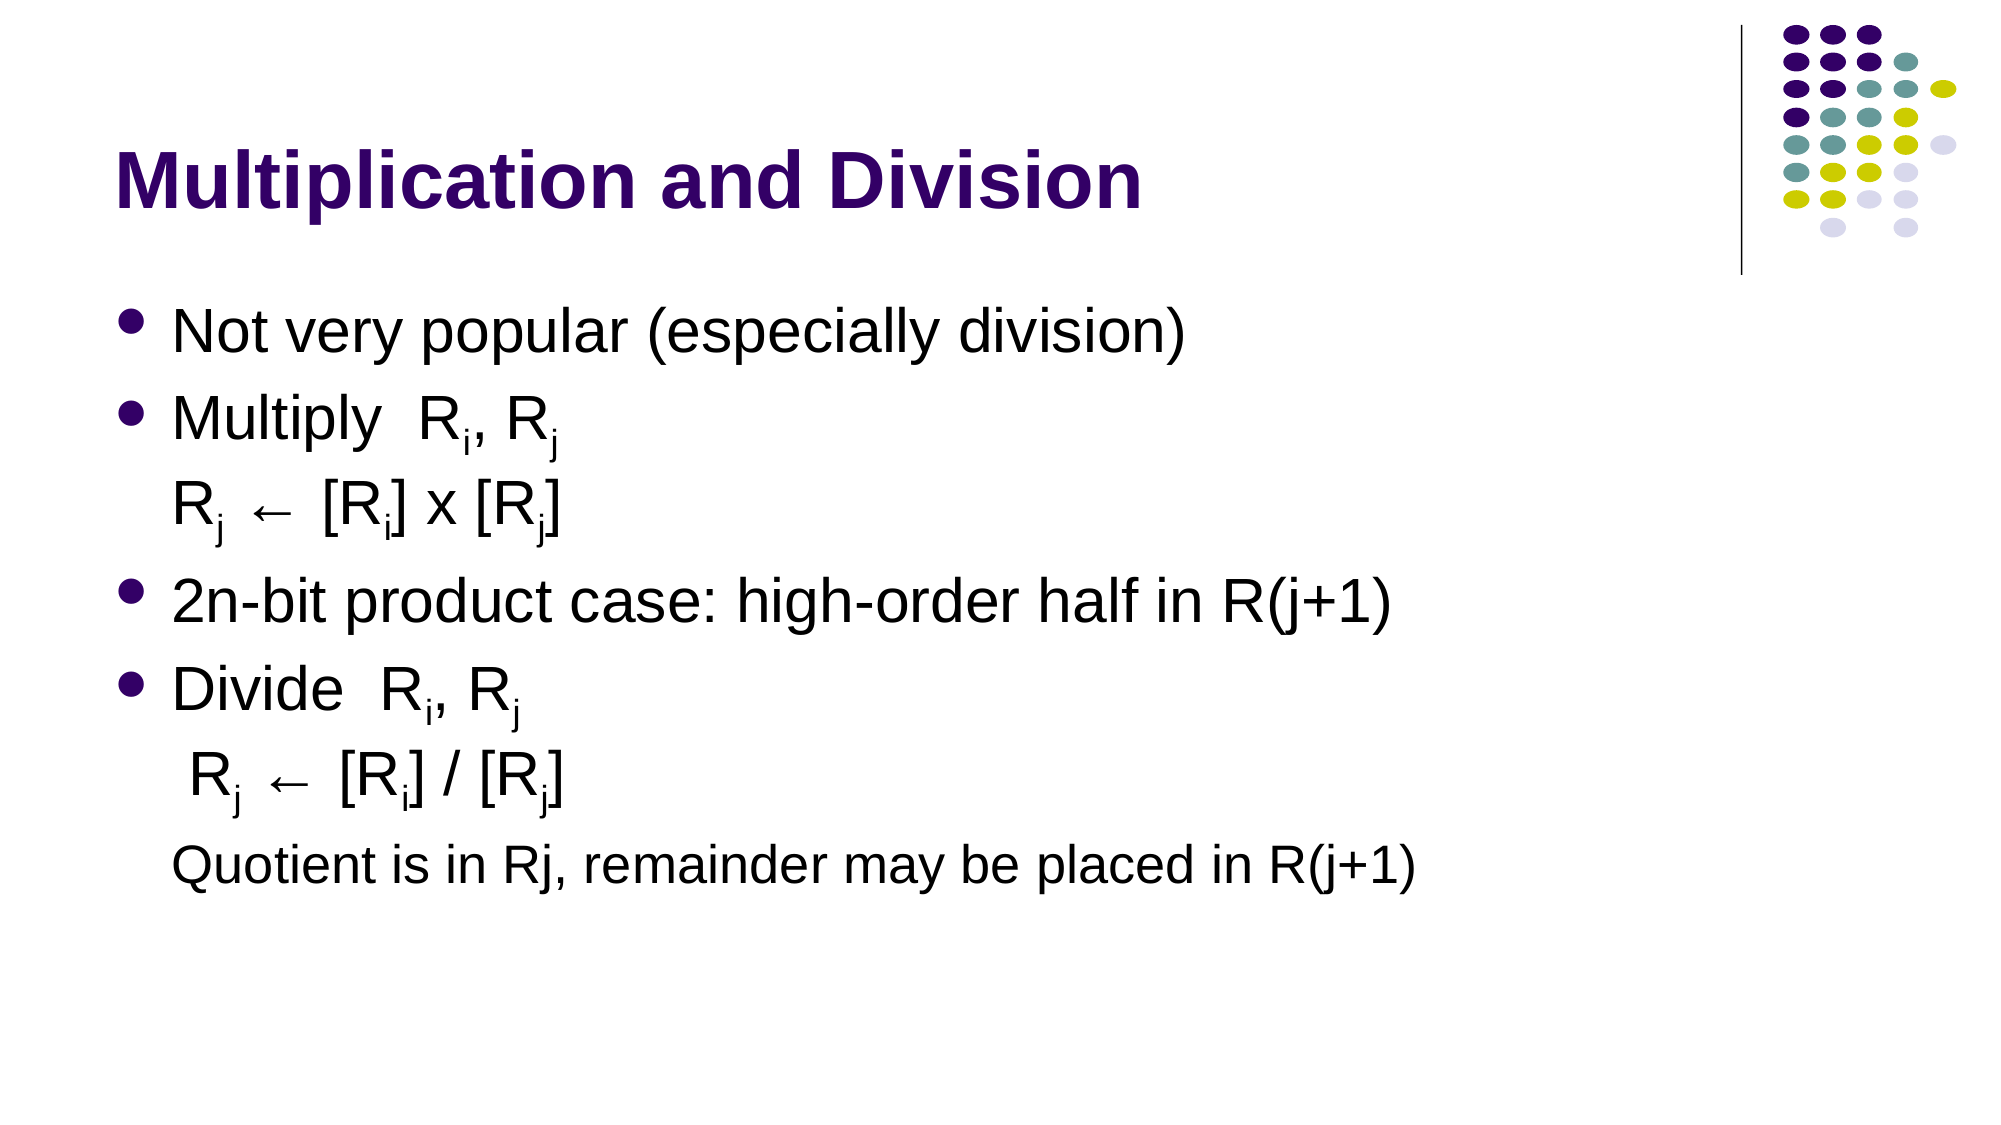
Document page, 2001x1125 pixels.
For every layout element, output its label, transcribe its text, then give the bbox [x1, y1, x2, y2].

title Multiplication and Division [99, 20, 1750, 233]
list Not very popular (especially division) Multiply Ri, Rj Rj ← [Ri] х [Rj] 2n-bit product case: high-order half in R(j+1) Divide Ri, Rj Rj ← [Ri] / [Rj] Quotient is in Rj, remainder may be placed in R(j+1) [99, 282, 1900, 1006]
